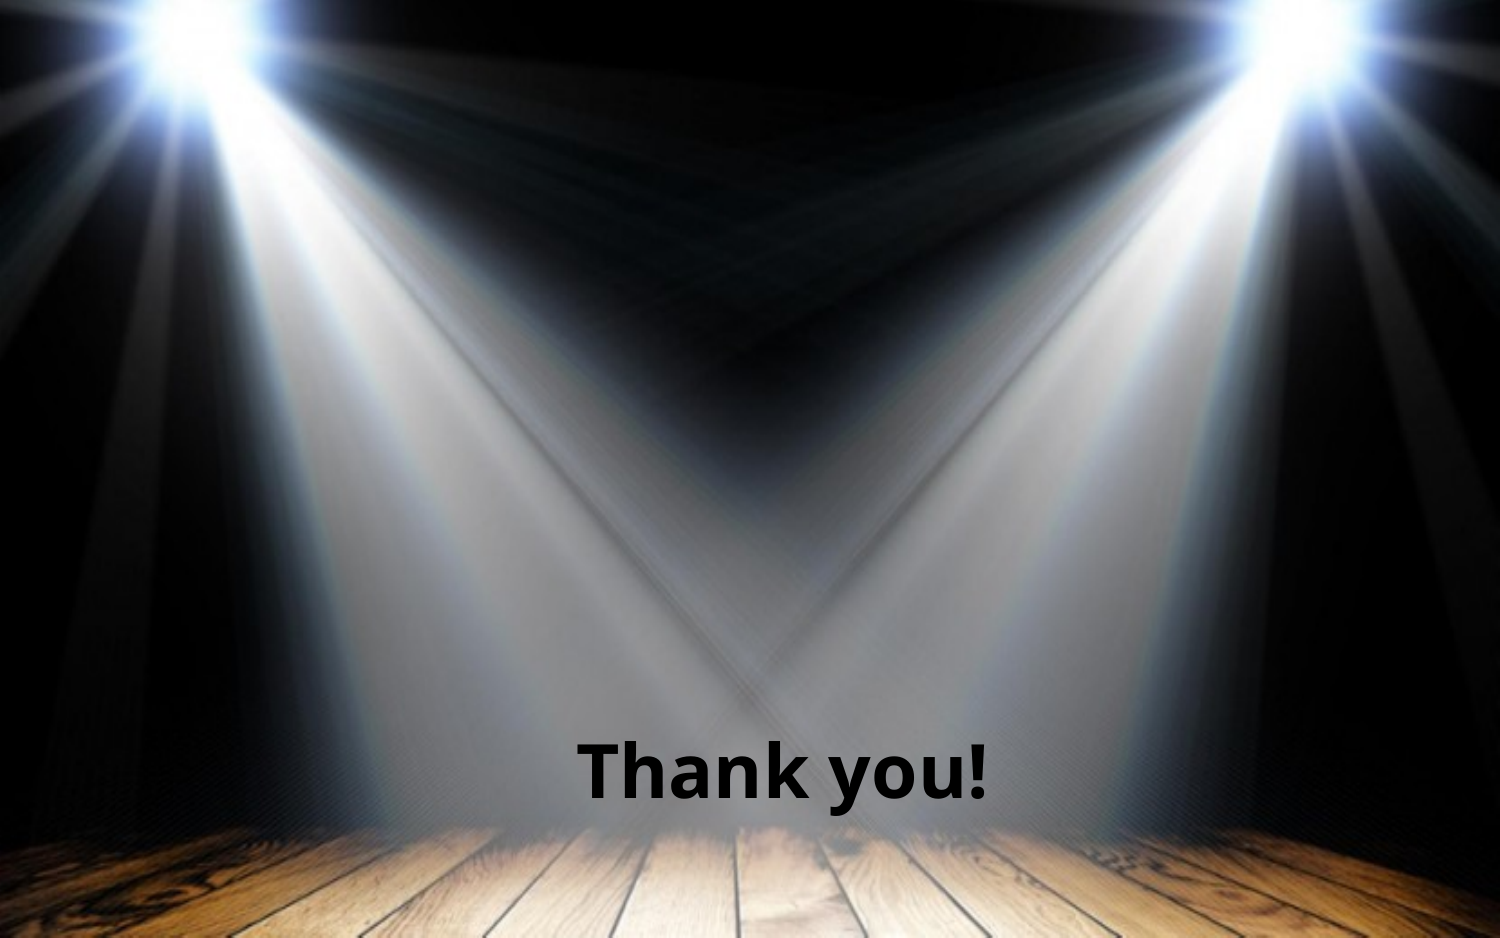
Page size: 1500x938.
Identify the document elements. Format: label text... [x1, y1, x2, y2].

picture [0, 0, 1500, 938]
list Thank you! [51, 695, 1449, 910]
